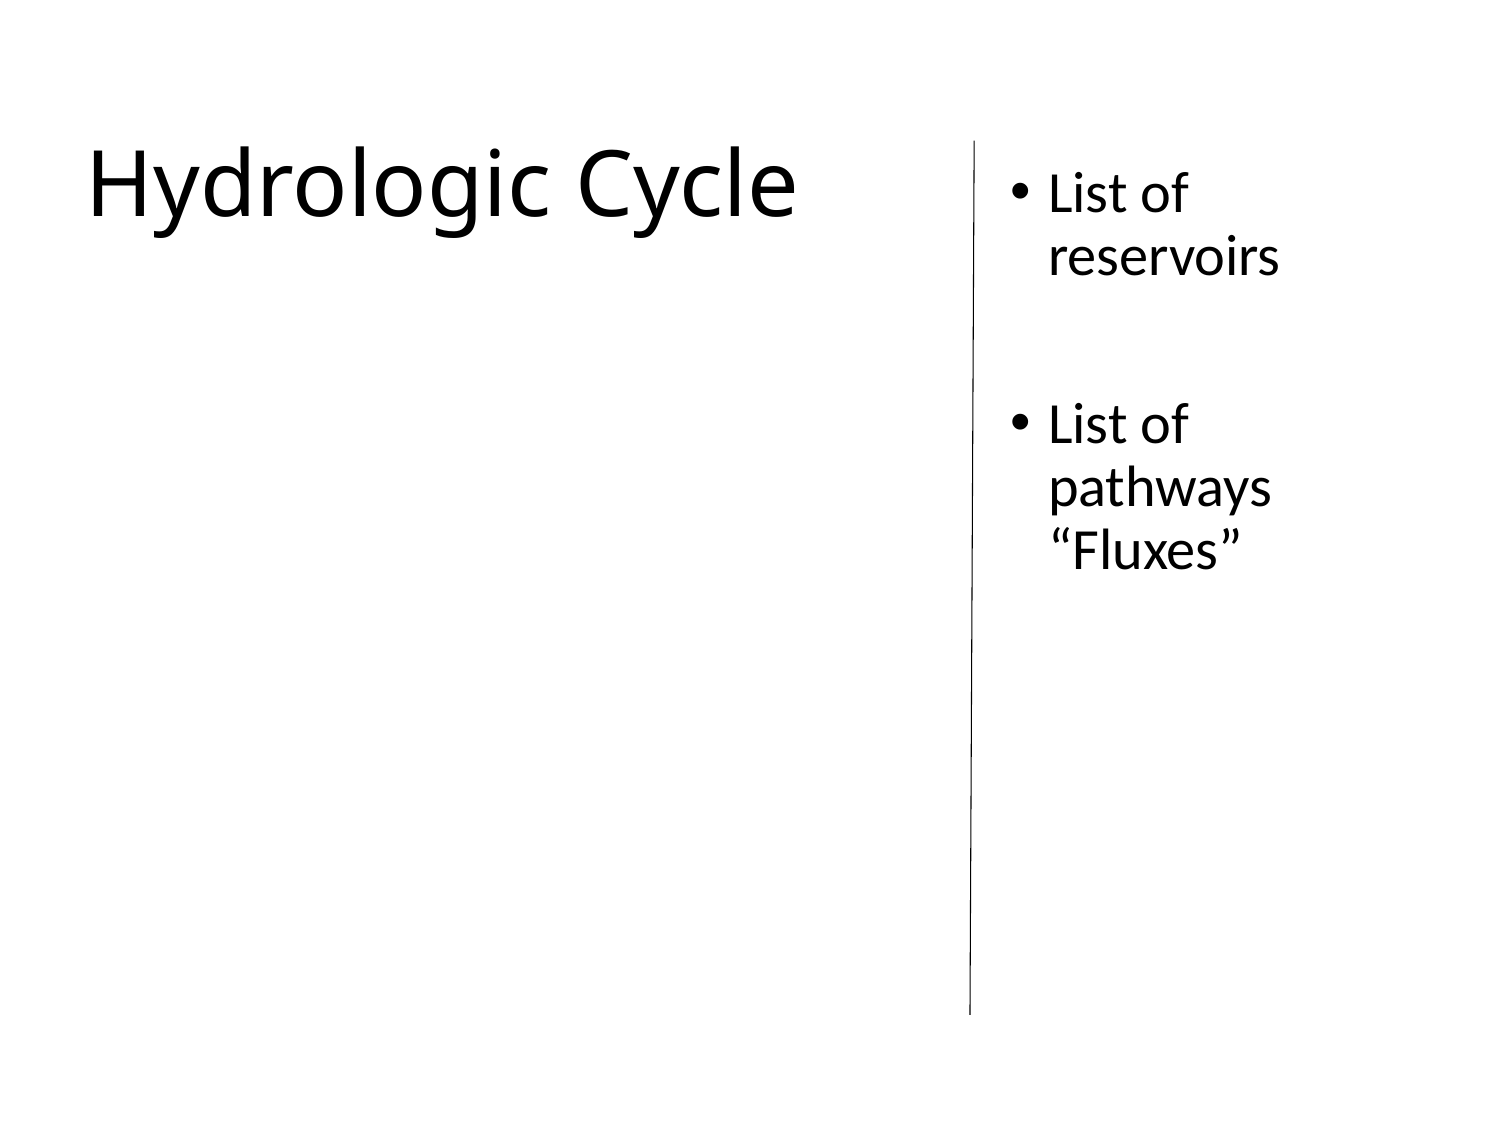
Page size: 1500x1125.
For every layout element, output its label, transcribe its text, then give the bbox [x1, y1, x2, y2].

list List of reservoirs List of pathways “Fluxes” [995, 154, 1397, 901]
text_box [969, 140, 975, 1015]
title Hydrologic Cycle [70, 105, 1365, 269]
